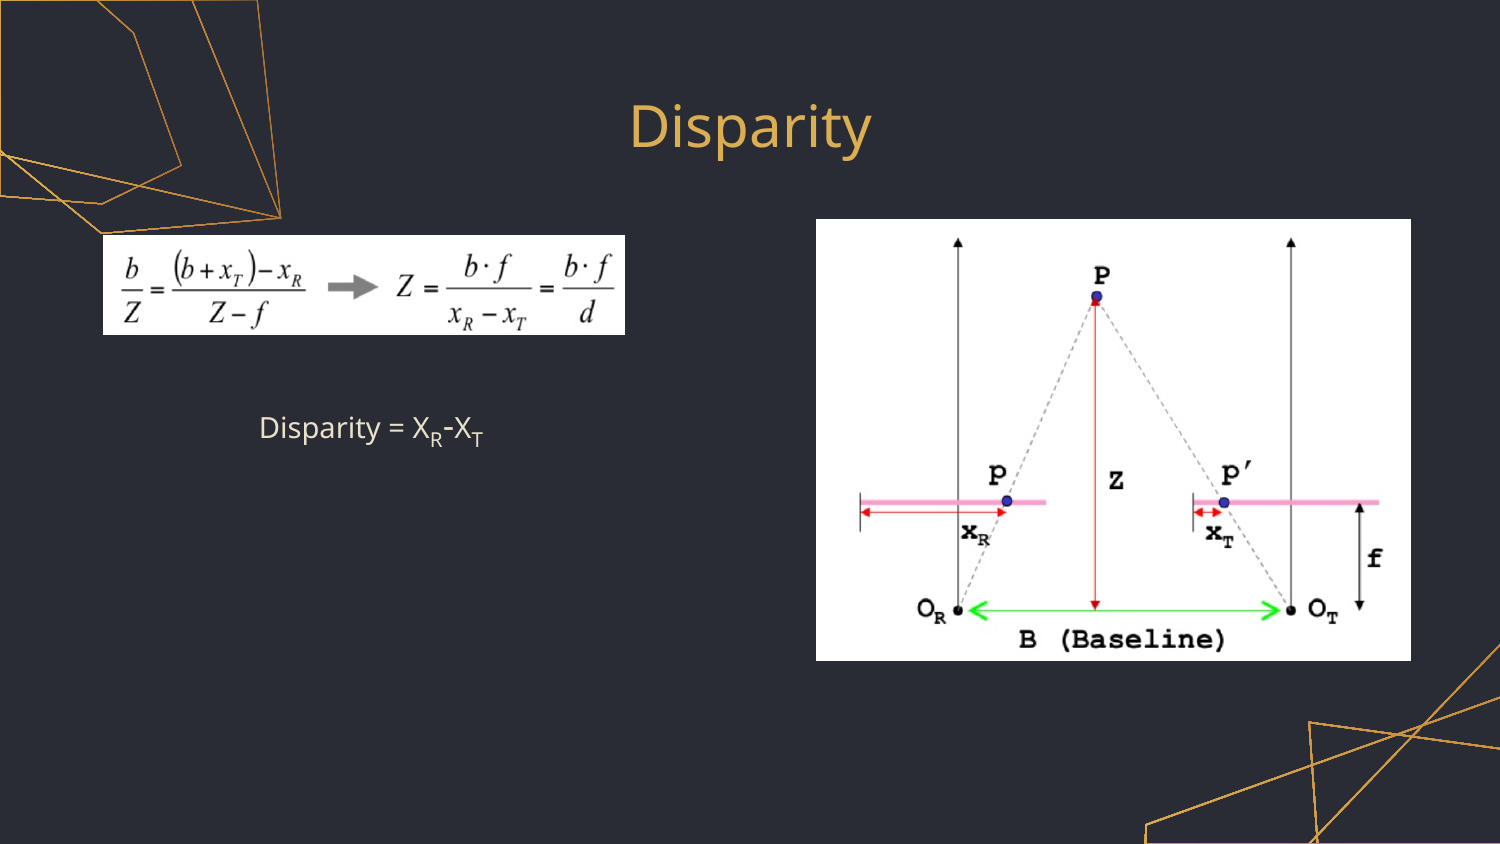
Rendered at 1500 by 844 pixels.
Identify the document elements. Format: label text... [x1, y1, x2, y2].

picture [815, 219, 1411, 661]
title Disparity [327, 88, 1173, 160]
text_box Disparity = XR-XT [243, 364, 538, 467]
picture [103, 235, 626, 336]
